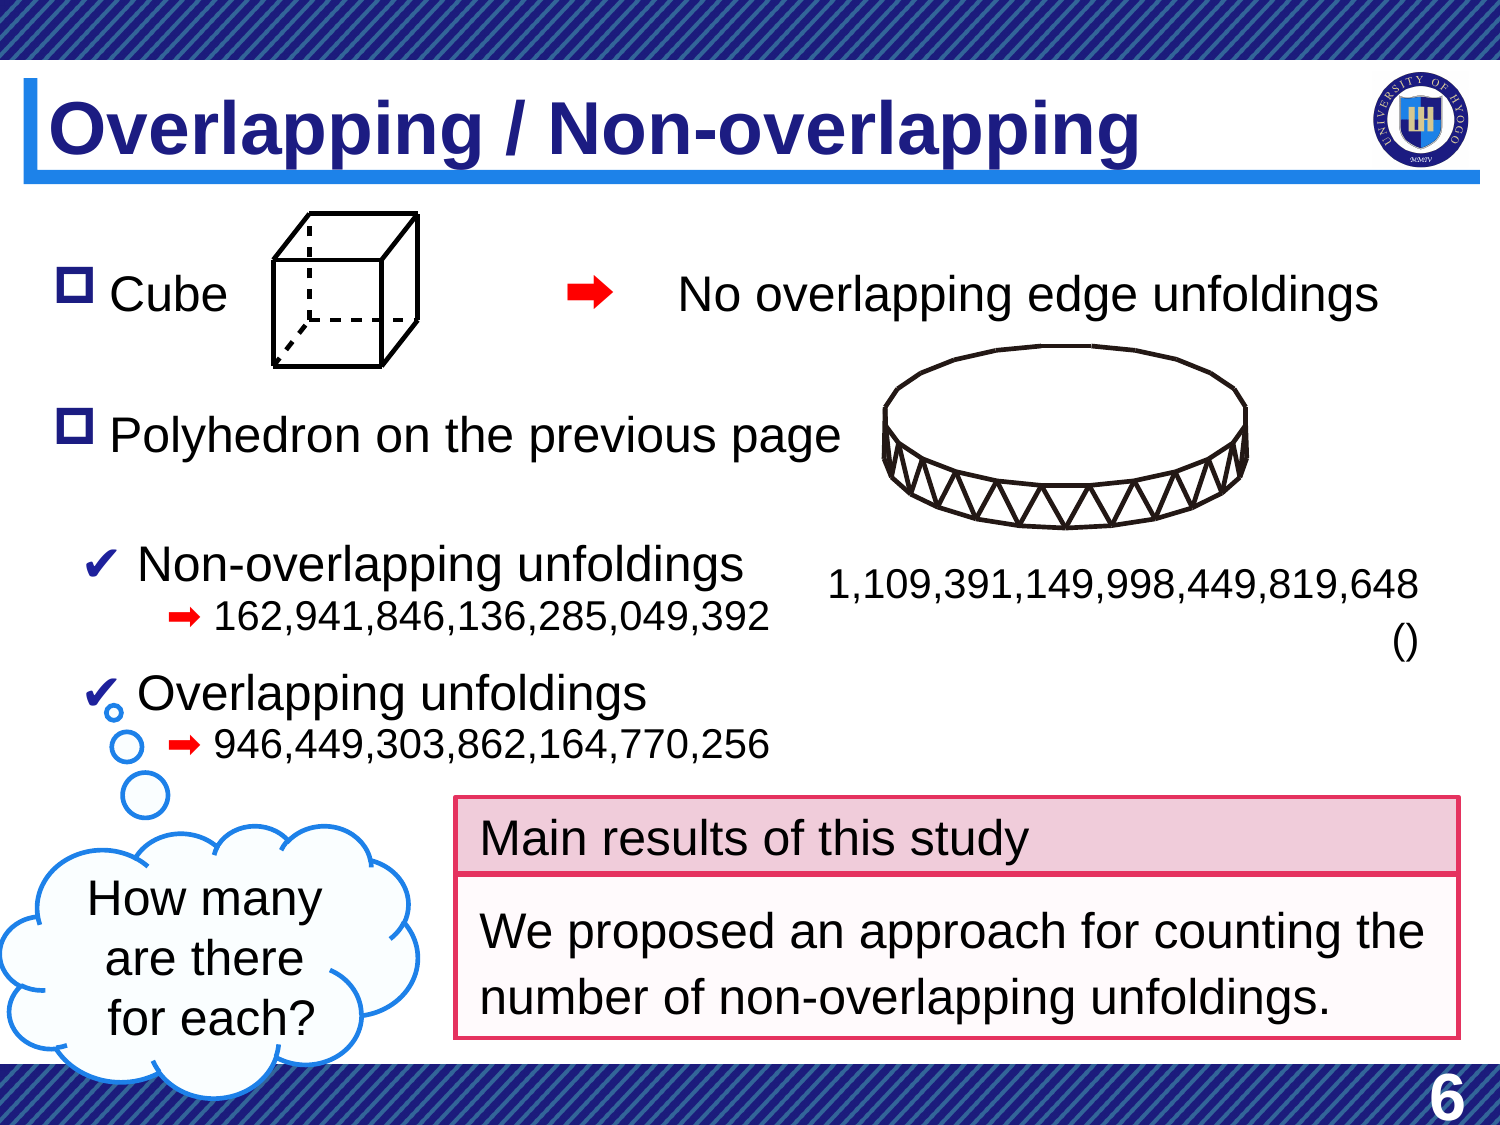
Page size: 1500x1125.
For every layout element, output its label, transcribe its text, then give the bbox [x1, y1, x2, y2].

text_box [272, 213, 422, 370]
text_box We proposed an approach for counting the number of non-overlapping unfoldings. [454, 873, 1460, 1040]
list Cube ➡︎ No overlapping edge unfoldings Polyhedron on the previous page ✔︎ Non-overlapping unfoldings ✔ Overlapping unfoldings [38, 213, 1451, 1048]
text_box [883, 345, 1250, 529]
text_box How many are there for each? [0, 824, 420, 1101]
title Overlapping / Non-overlapping [33, 71, 1469, 178]
picture [0, 1064, 1500, 1125]
text_box Main results of this study [455, 797, 1459, 874]
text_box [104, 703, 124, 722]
picture [0, 0, 1500, 60]
text_box ➡︎ 946,449,303,862,164,770,256 [151, 709, 794, 775]
text_box How many are there for each? [121, 770, 170, 820]
text_box How many are there for each? [110, 730, 144, 764]
text_box ➡︎ 162,941,846,136,285,049,392 [151, 581, 794, 647]
slide_number 6 [1143, 1068, 1482, 1120]
